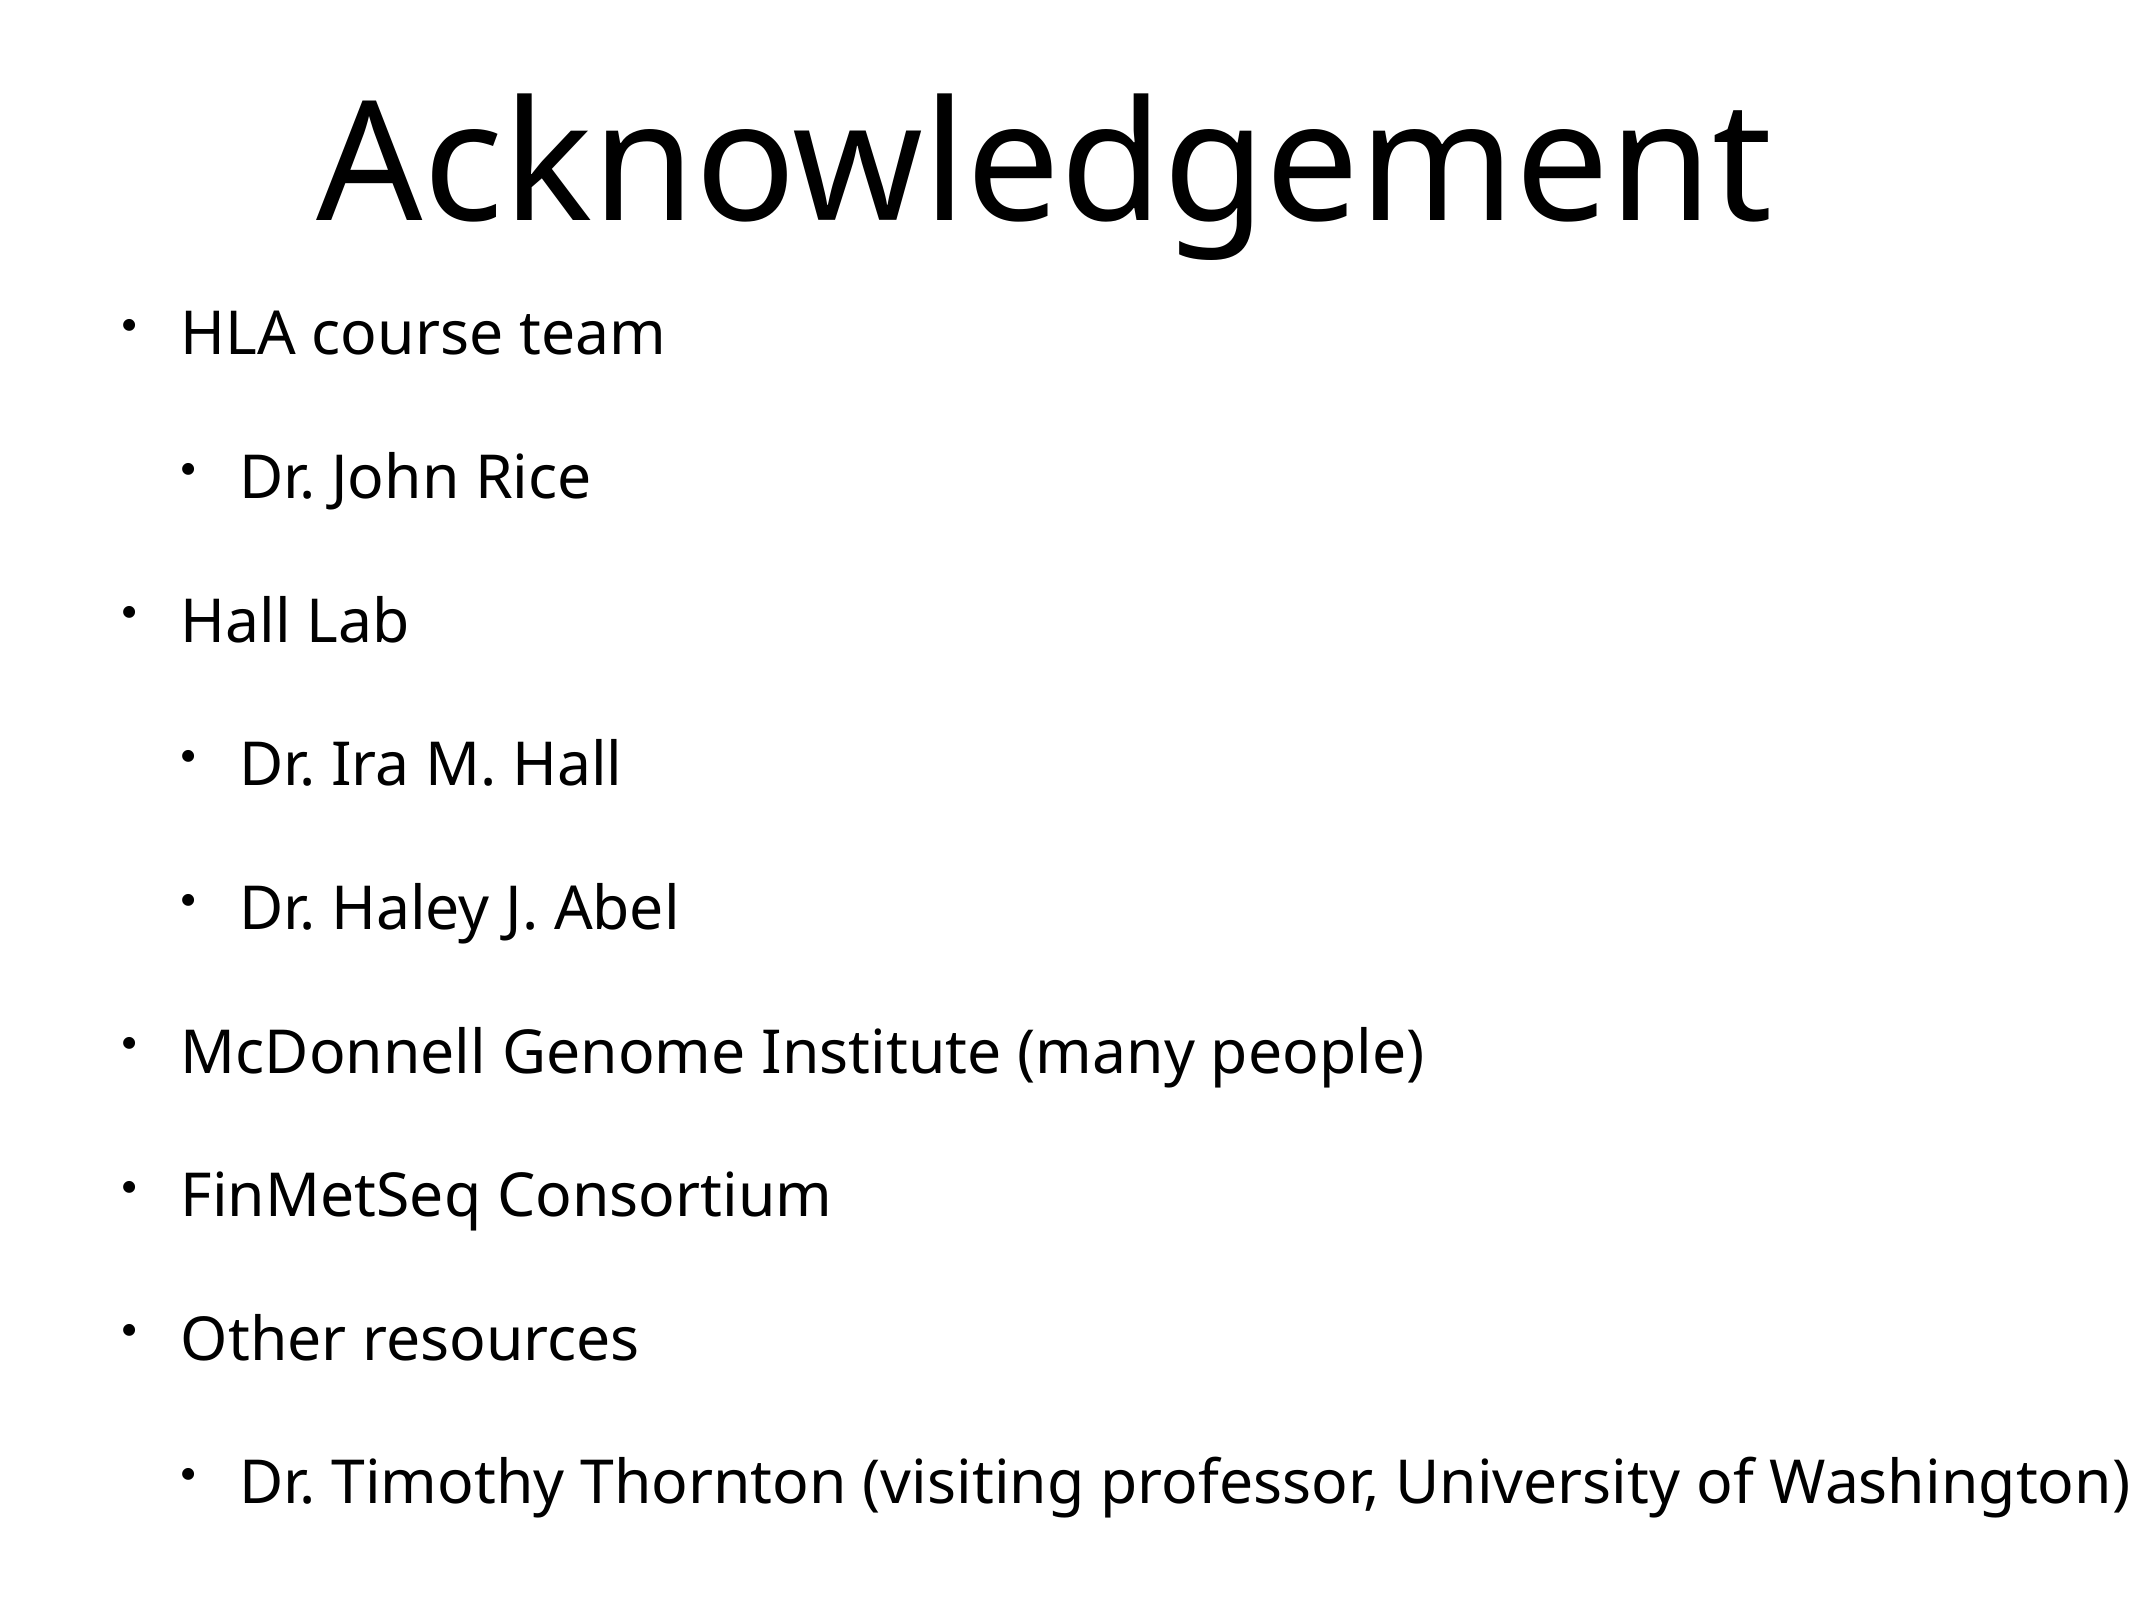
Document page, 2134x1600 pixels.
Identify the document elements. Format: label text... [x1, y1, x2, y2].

list HLA course team Dr. John Rice Hall Lab Dr. Ira M. Hall Dr. Haley J. Abel McDonnell Genome Institute (many people) FinMetSeq Consortium Other resources Dr. Timothy Thornton (visiting professor, University of Washington) [112, 273, 2134, 1537]
title Acknowledgement [155, 0, 1978, 273]
